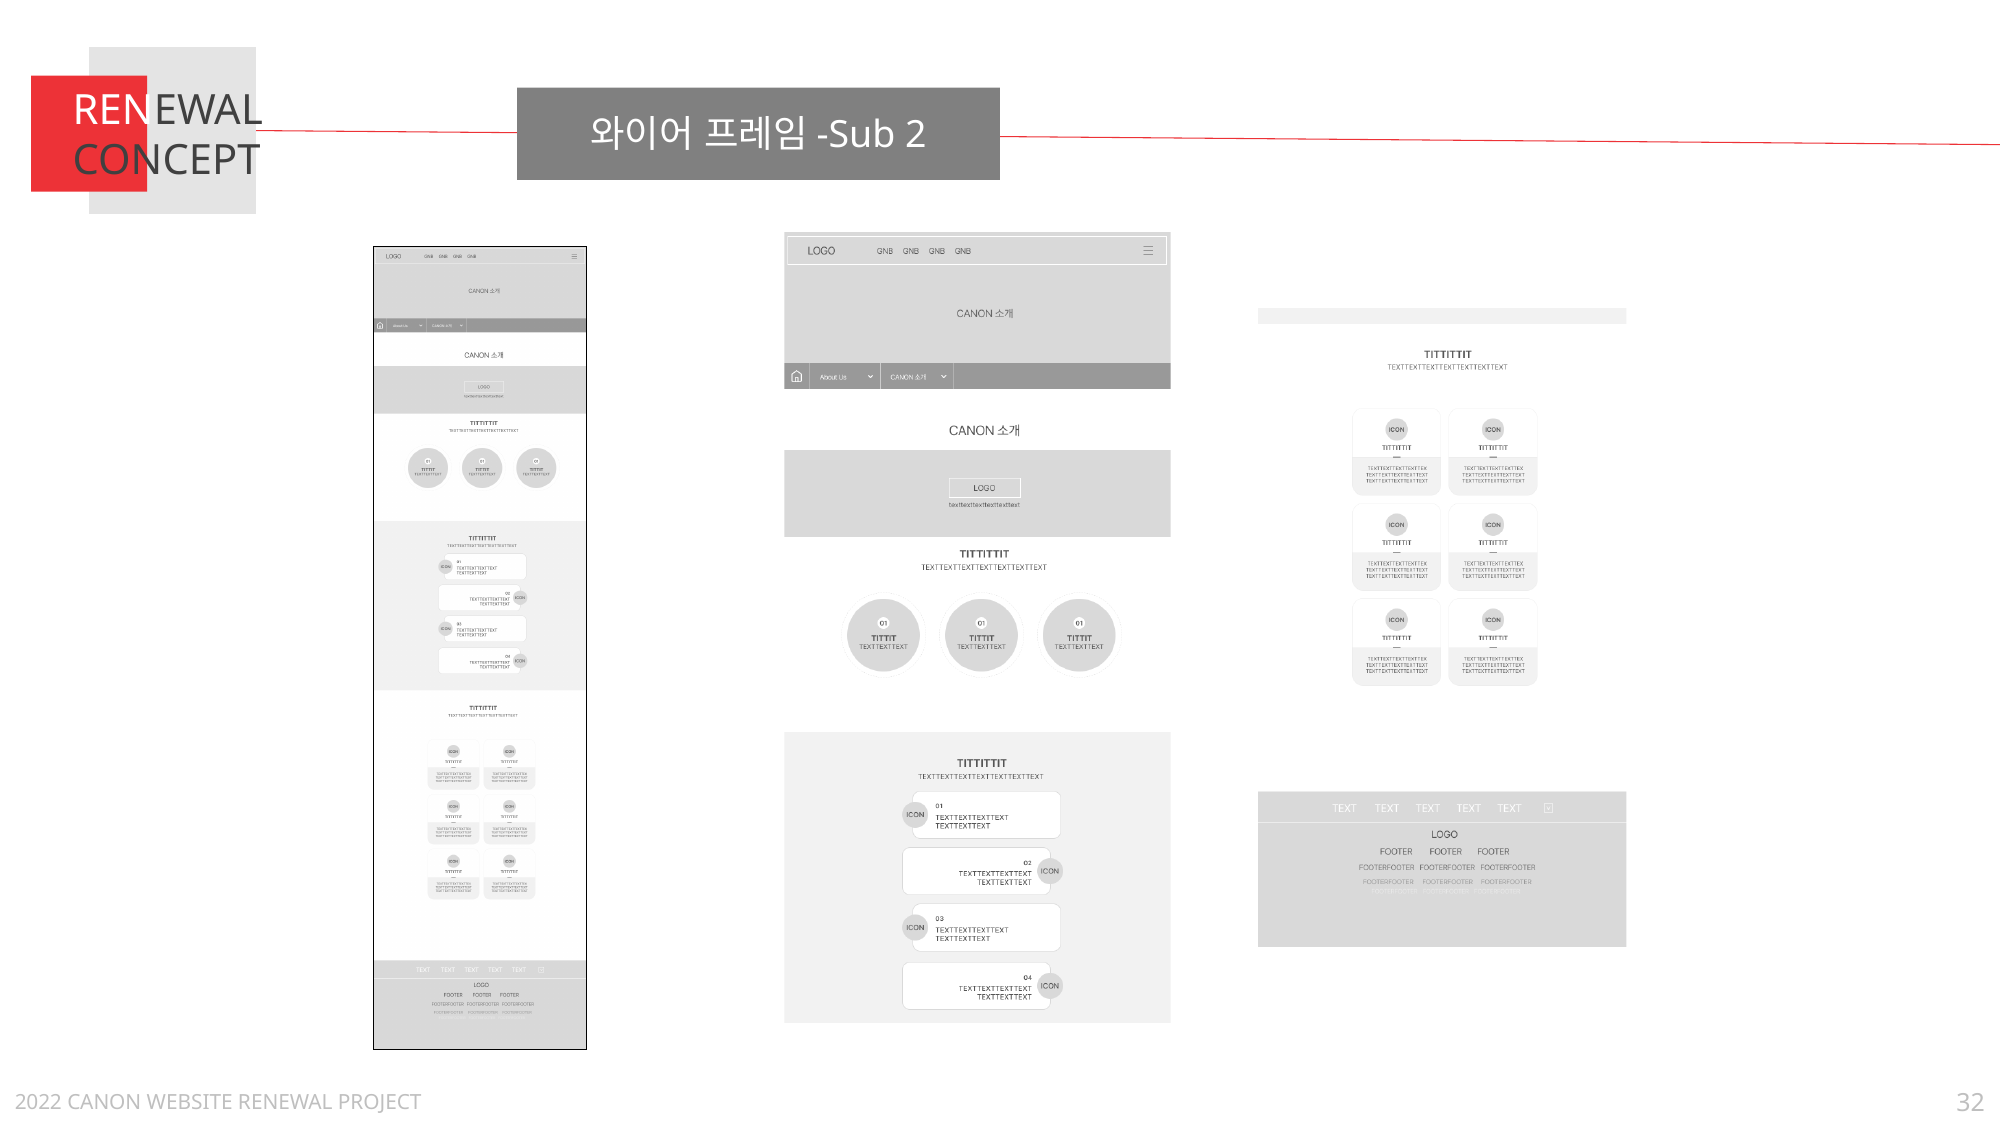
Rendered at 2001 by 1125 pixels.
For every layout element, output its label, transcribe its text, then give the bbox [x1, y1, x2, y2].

text_box RENEWAL CONCEPT [57, 75, 278, 191]
text_box [516, 87, 1001, 181]
slide_number 32 [1887, 1085, 2000, 1122]
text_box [373, 232, 1627, 1050]
text_box 와이어 프레임-Sub 2 [575, 102, 942, 162]
